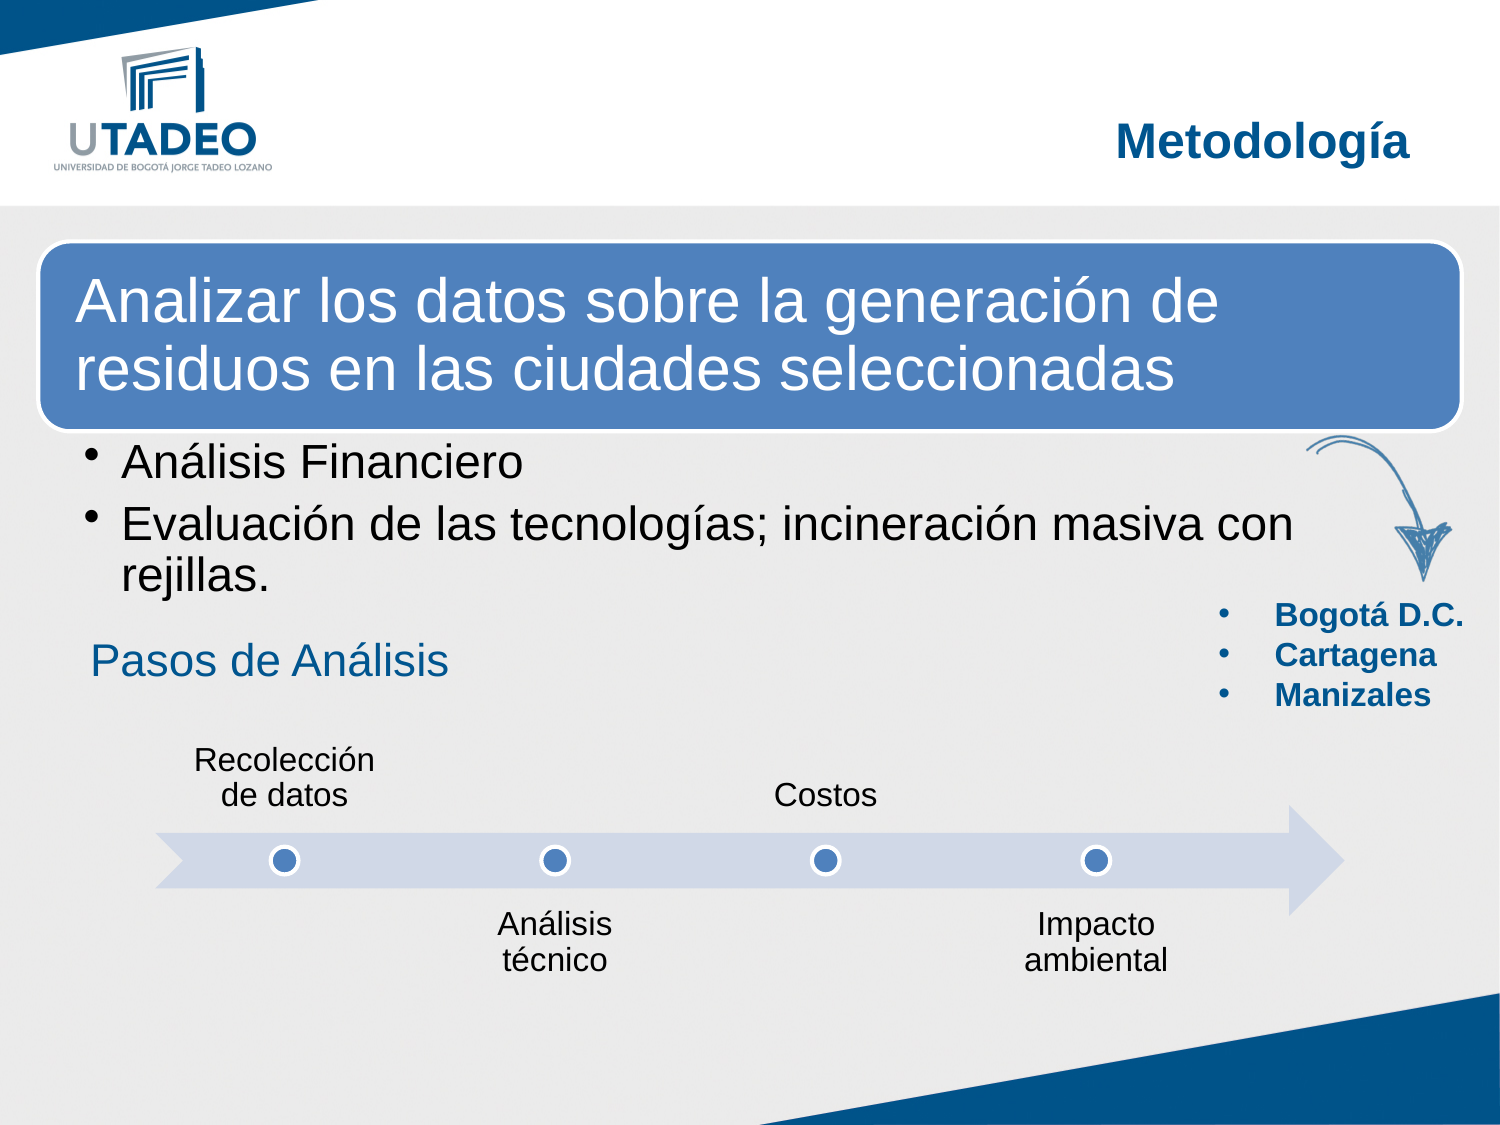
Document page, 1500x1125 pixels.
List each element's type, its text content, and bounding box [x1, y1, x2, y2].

picture [1297, 420, 1456, 593]
title Metodología [75, 45, 1425, 233]
picture [0, 0, 1500, 1125]
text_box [154, 721, 1345, 1000]
text_box Pasos de Análisis [75, 622, 918, 694]
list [38, 236, 1462, 609]
text_box Bogotá D.C. Cartagena Manizales​ [1203, 585, 1500, 721]
